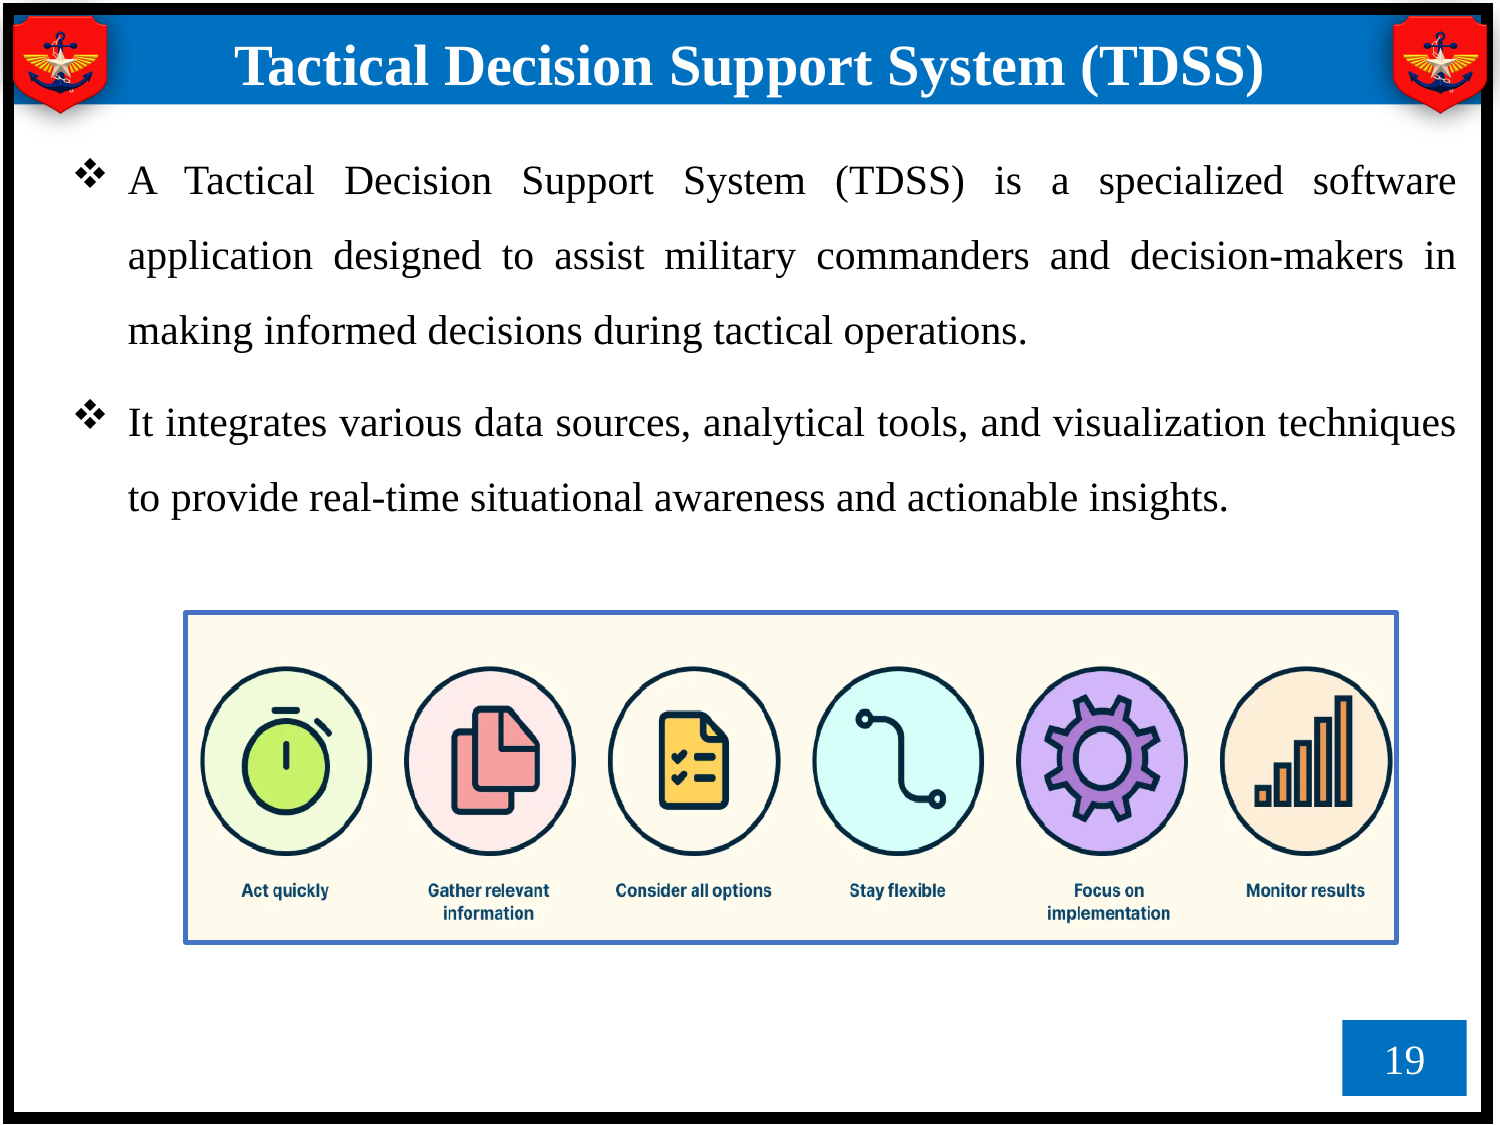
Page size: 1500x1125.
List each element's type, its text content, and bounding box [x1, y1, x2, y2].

picture [1393, 16, 1487, 114]
slide_number 19 [1342, 1020, 1467, 1096]
picture [187, 614, 1394, 940]
text_box References (Cont’d) [1375, 8, 1488, 131]
text_box References (Cont’d) [7, 8, 122, 131]
text_box [7, 8, 1488, 1119]
picture [12, 16, 107, 114]
